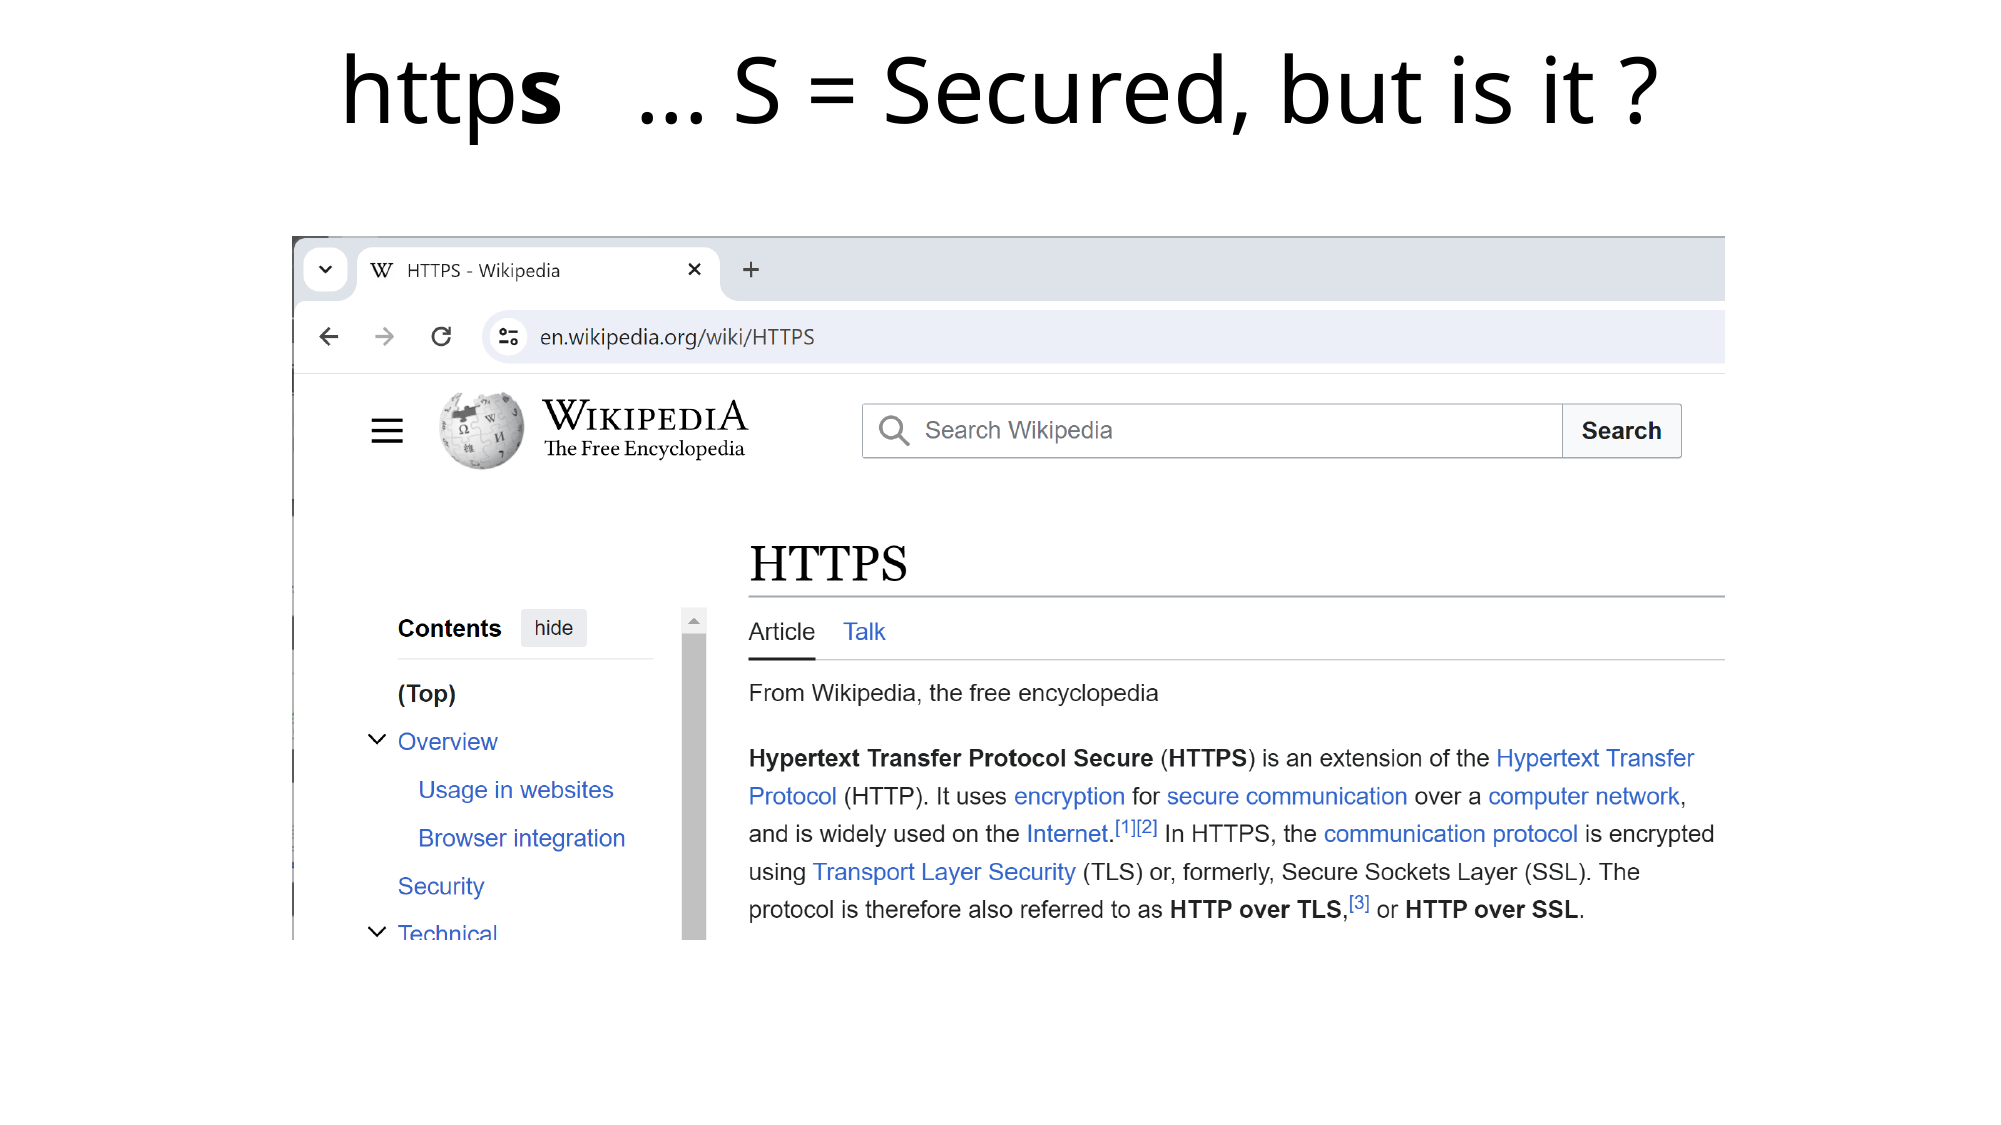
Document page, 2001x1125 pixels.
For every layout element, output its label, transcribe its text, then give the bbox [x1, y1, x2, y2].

title https ... S = Secured, but is it ? [137, 20, 1863, 168]
picture [292, 236, 1725, 940]
